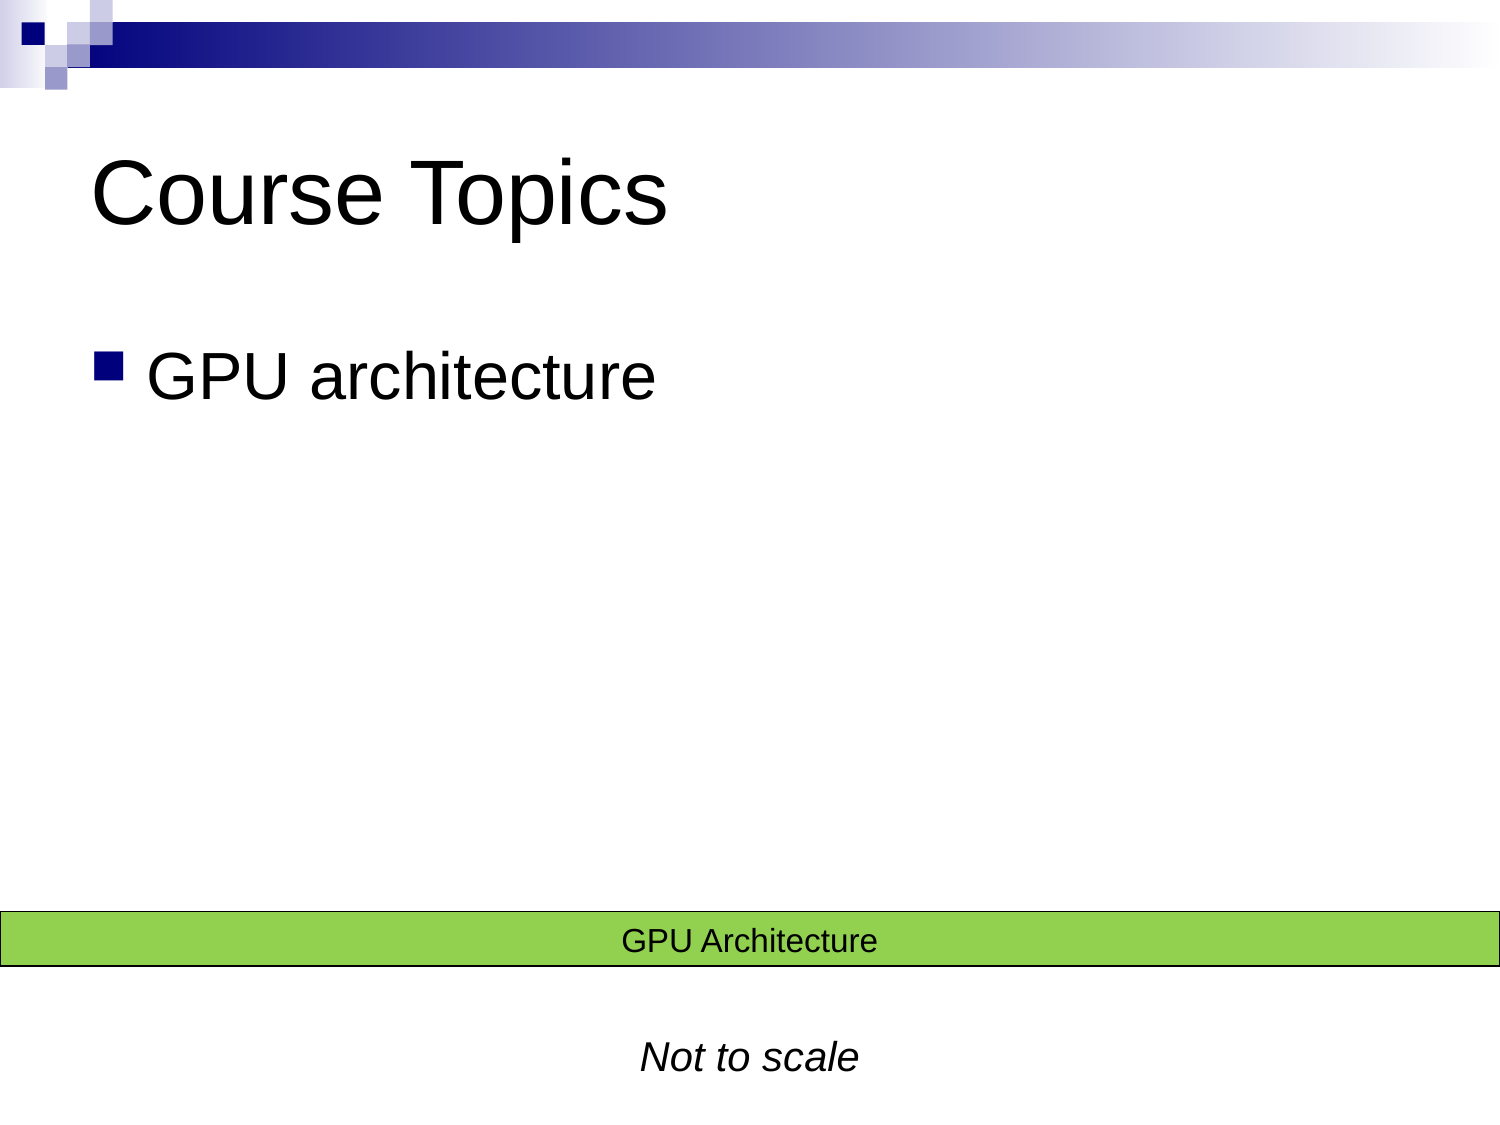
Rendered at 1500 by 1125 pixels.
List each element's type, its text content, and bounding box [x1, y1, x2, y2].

text_box Not to scale [0, 1021, 1500, 1087]
title Course Topics [75, 75, 1425, 300]
list GPU architecture [75, 324, 1425, 413]
text_box GPU Architecture [0, 911, 1500, 967]
